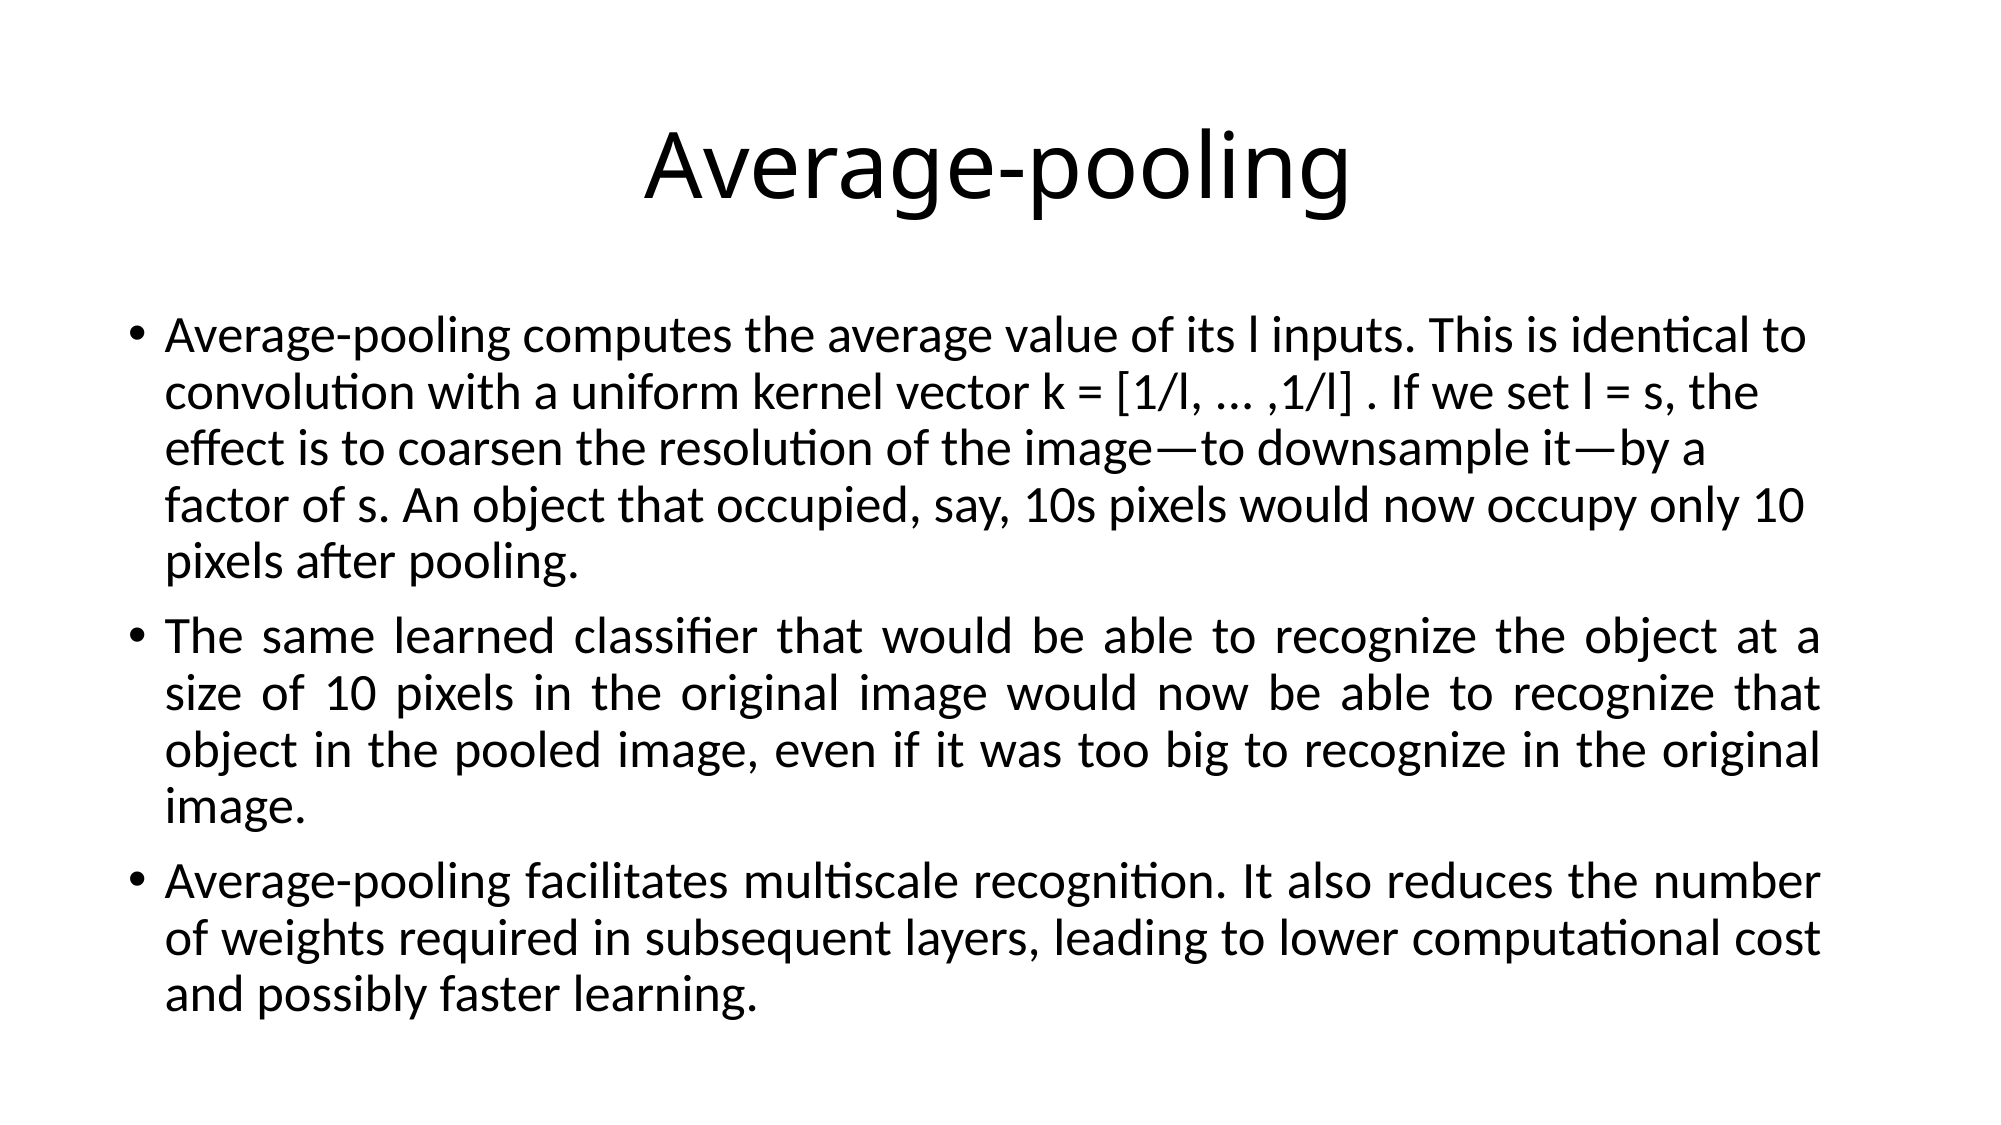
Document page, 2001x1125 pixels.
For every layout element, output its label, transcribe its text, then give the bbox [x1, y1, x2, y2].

list Average-pooling computes the average value of its l inputs. This is identical to convolution with a uniform kernel vector k = [1/l, ... ,1/l] . If we set l = s, the effect is to coarsen the resolution of the image—to downsample it—by a factor of s. An object that occupied, say, 10s pixels would now occupy only 10 pixels after pooling. The same learned classifier that would be able to recognize the object at a size of 10 pixels in the original image would now be able to recognize that object in the pooled image, even if it was too big to recognize in the original image. Average-pooling facilitates multiscale recognition. It also reduces the number of weights required in subsequent layers, leading to lower computational cost and possibly faster learning. [113, 299, 1839, 1036]
title Average-pooling [137, 59, 1863, 278]
